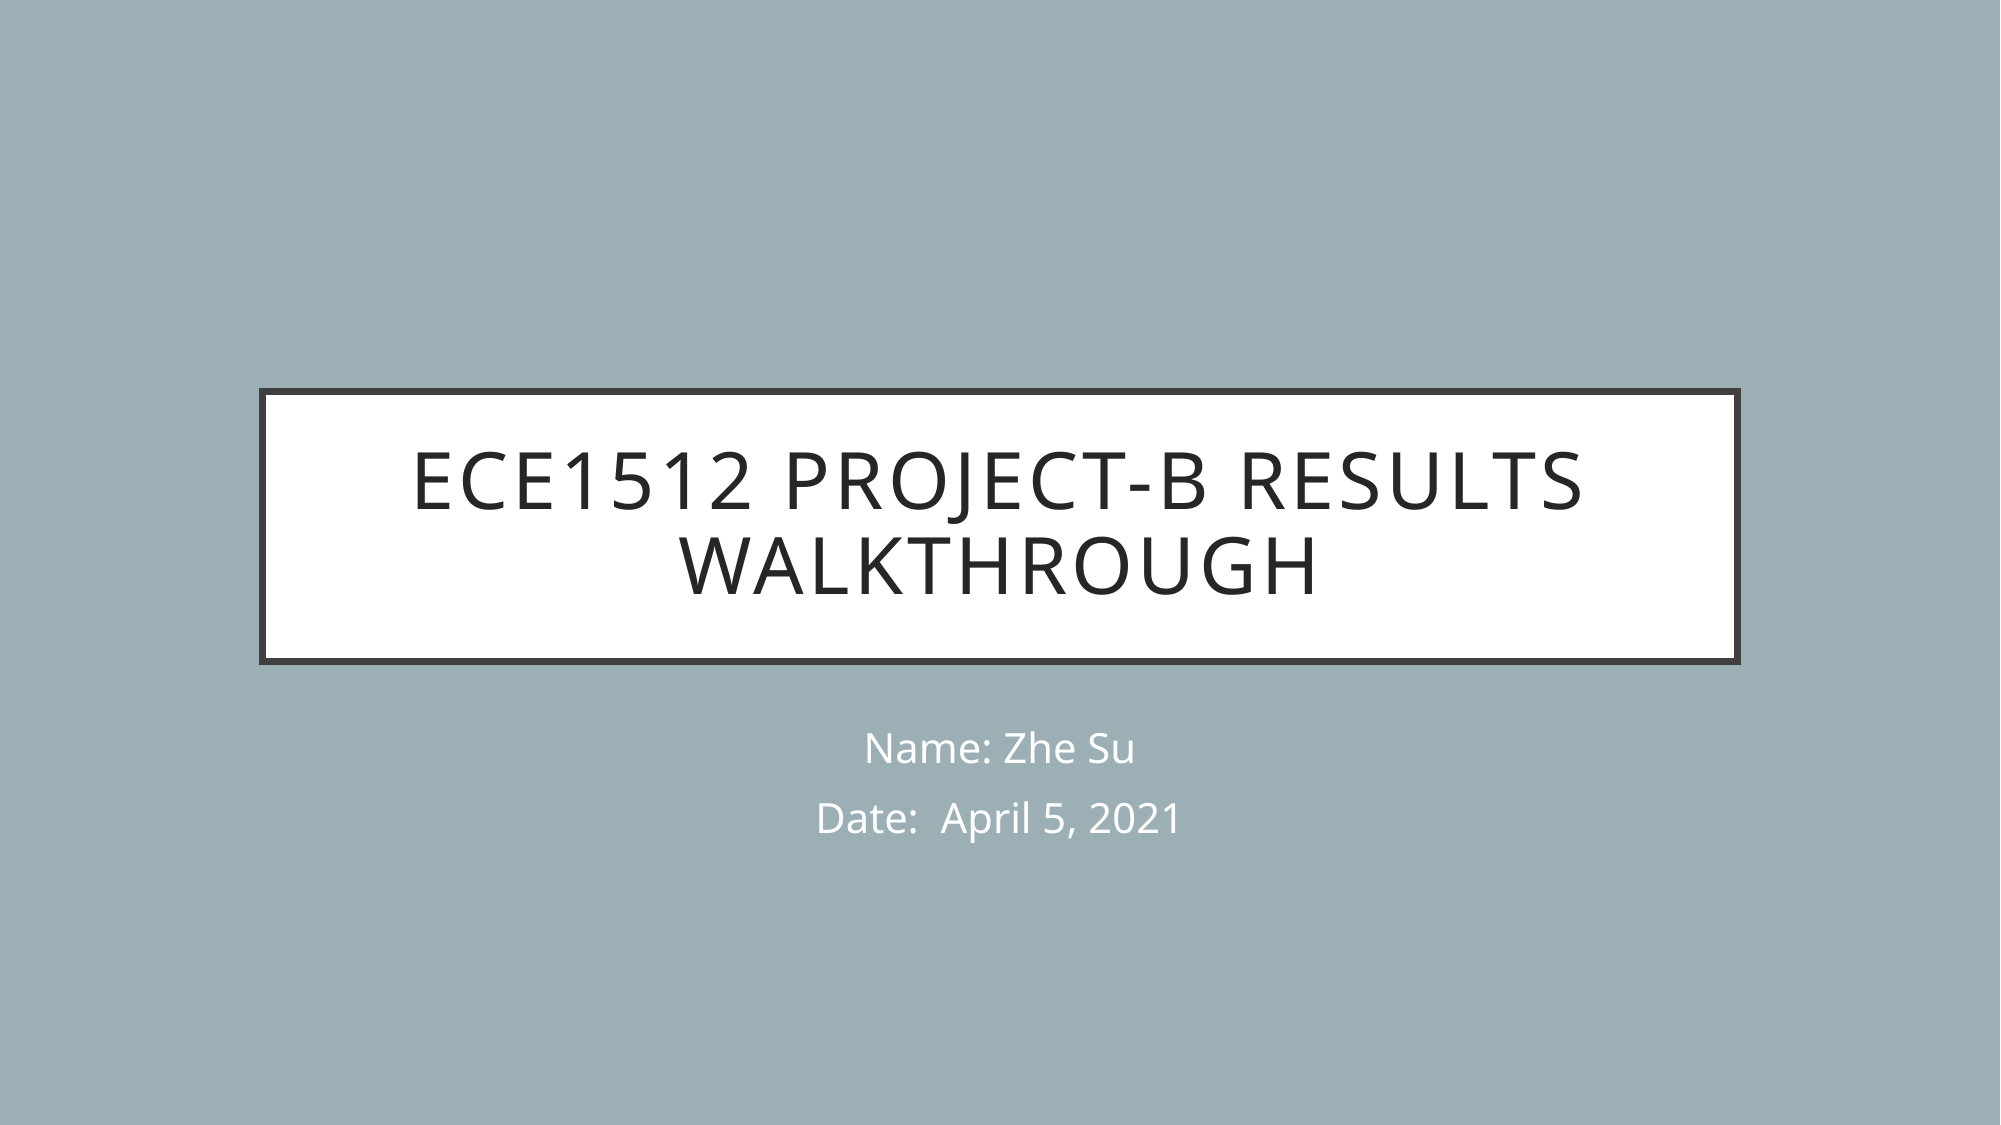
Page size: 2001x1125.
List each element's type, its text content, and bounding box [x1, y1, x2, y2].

title ECE1512 Project-b Results walkthrough [259, 388, 1741, 665]
subtitle Name: Zhe Su Date: April 5, 2021 [442, 713, 1558, 918]
